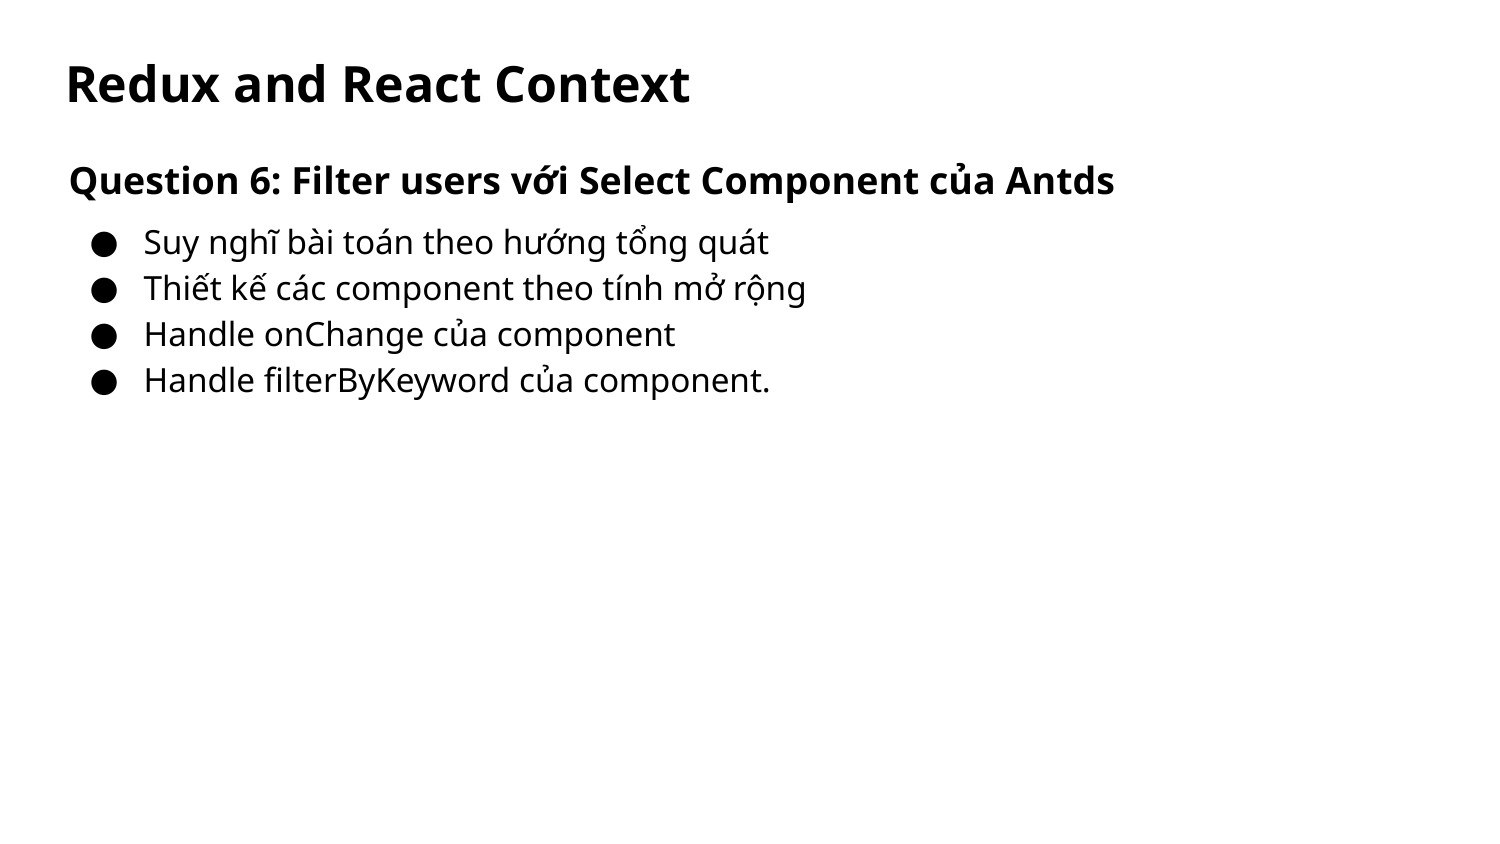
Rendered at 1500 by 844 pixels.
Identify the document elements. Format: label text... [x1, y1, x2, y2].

list Question 6: Filter users với Select Component của Antds [53, 147, 1373, 200]
title Redux and React Context [53, 31, 1446, 135]
list Suy nghĩ bài toán theo hướng tổng quát Thiết kế các component theo tính mở rộng Handle onChange của component Handle filterByKeyword của component. [53, 200, 1432, 804]
